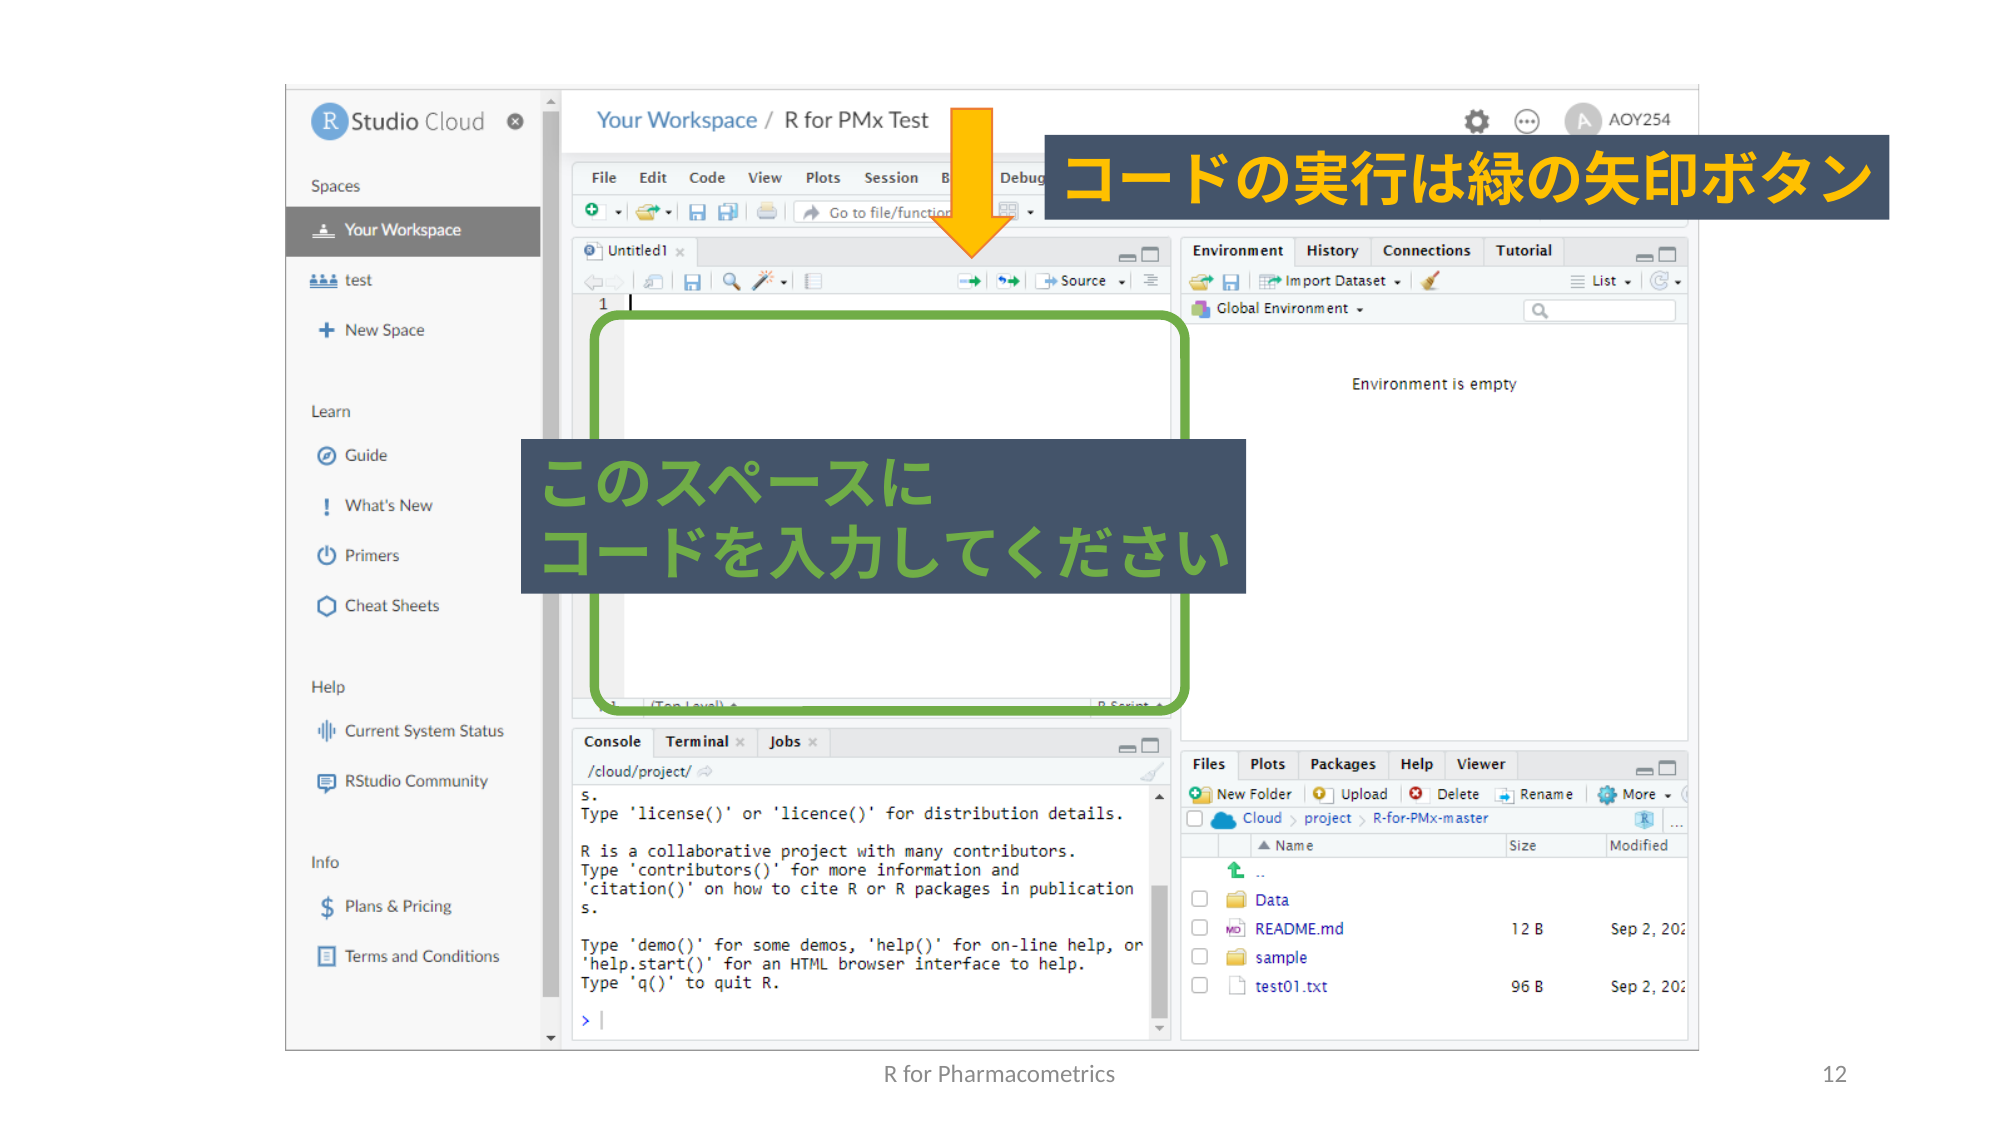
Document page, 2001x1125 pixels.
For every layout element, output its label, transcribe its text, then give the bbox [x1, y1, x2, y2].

footer R for Pharmacometrics [662, 1051, 1338, 1103]
slide_number 12 [1412, 1042, 1863, 1103]
picture [284, 84, 1700, 1051]
text_box コードの実行は緑の矢印ボタン [1700, 134, 1890, 220]
